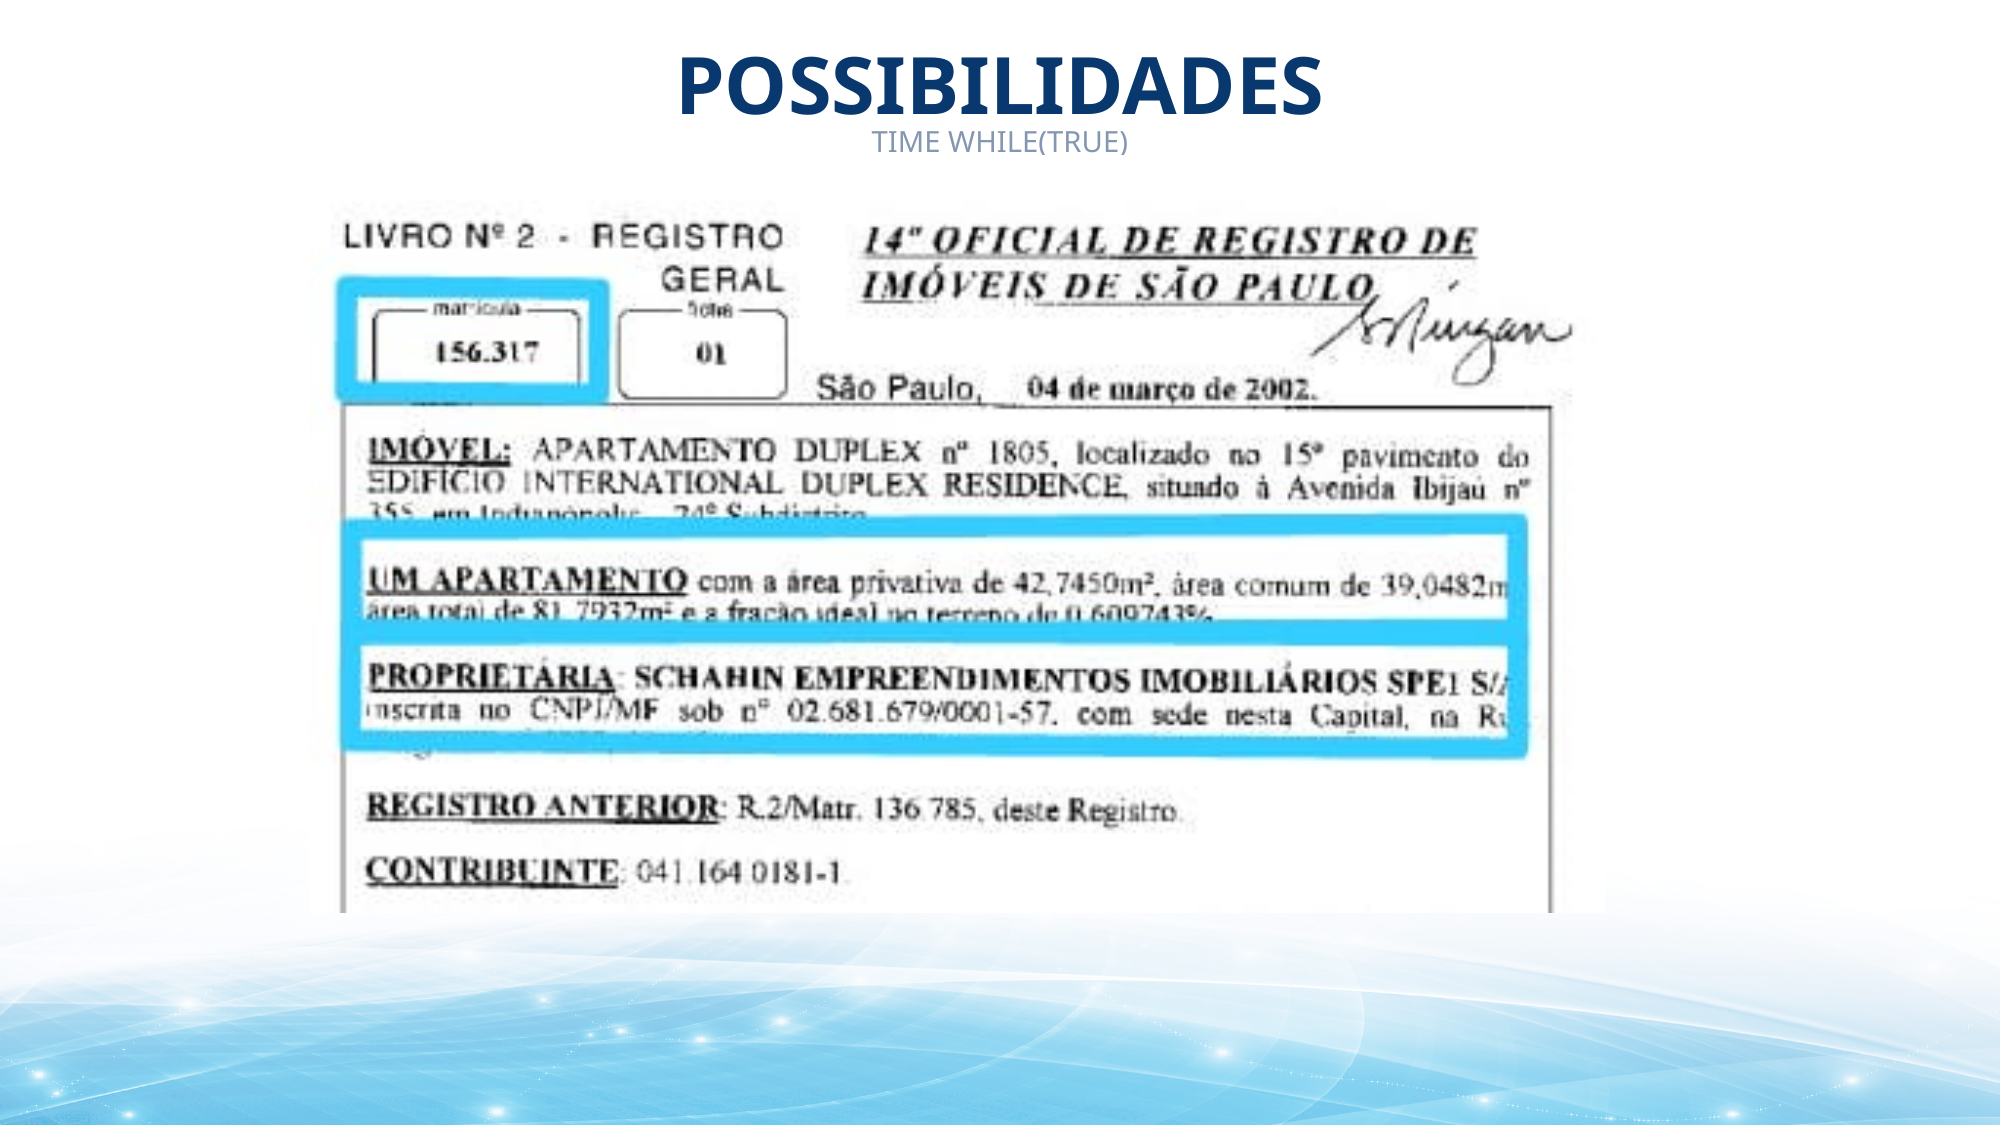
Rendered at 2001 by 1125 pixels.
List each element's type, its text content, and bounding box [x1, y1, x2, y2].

text_box POSSIBILIDADES TIME WHILE(TRUE) [60, 28, 1940, 166]
picture [0, 155, 2000, 1125]
